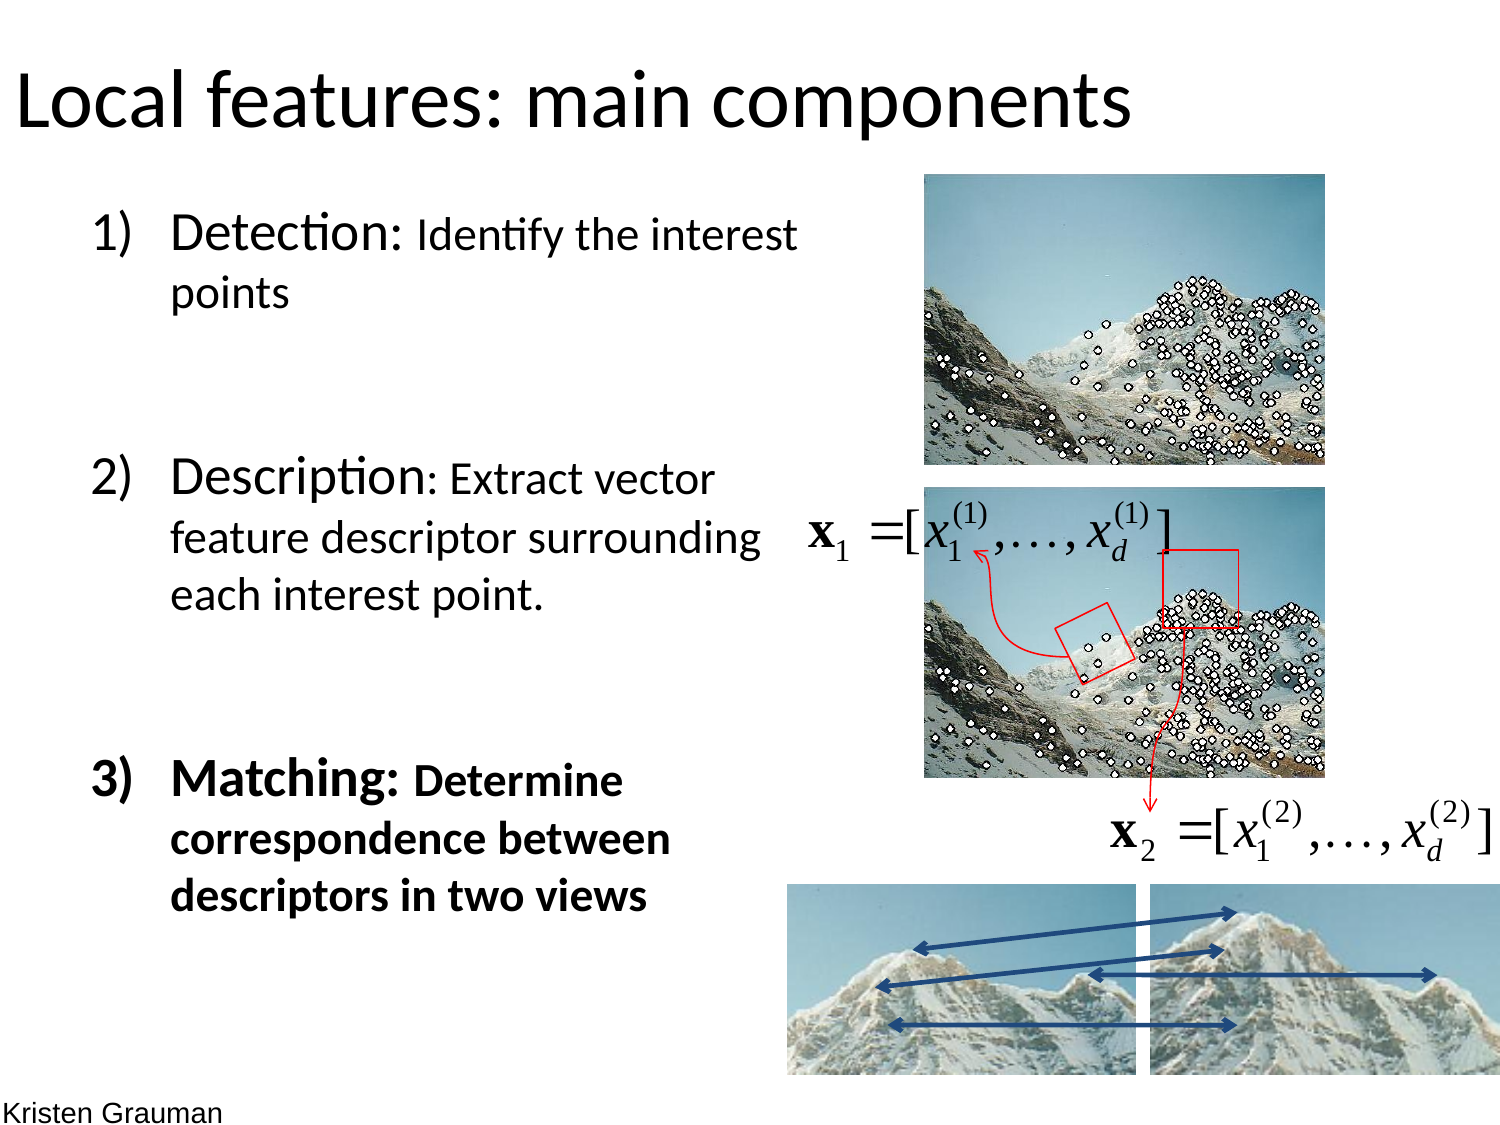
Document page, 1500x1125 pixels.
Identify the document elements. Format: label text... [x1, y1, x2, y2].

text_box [787, 884, 1500, 1076]
title Local features: main components [0, 0, 1500, 188]
text_box Kristen Grauman [0, 1086, 350, 1125]
picture [924, 676, 1101, 778]
picture [924, 174, 1326, 465]
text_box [1101, 549, 1500, 876]
picture [924, 487, 1326, 549]
list Detection: Identify the interest points Description: Extract vector feature descriptor surrounding each interest point. Matching: Determine correspondence between descriptors in two views [74, 187, 851, 931]
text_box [799, 489, 1179, 676]
